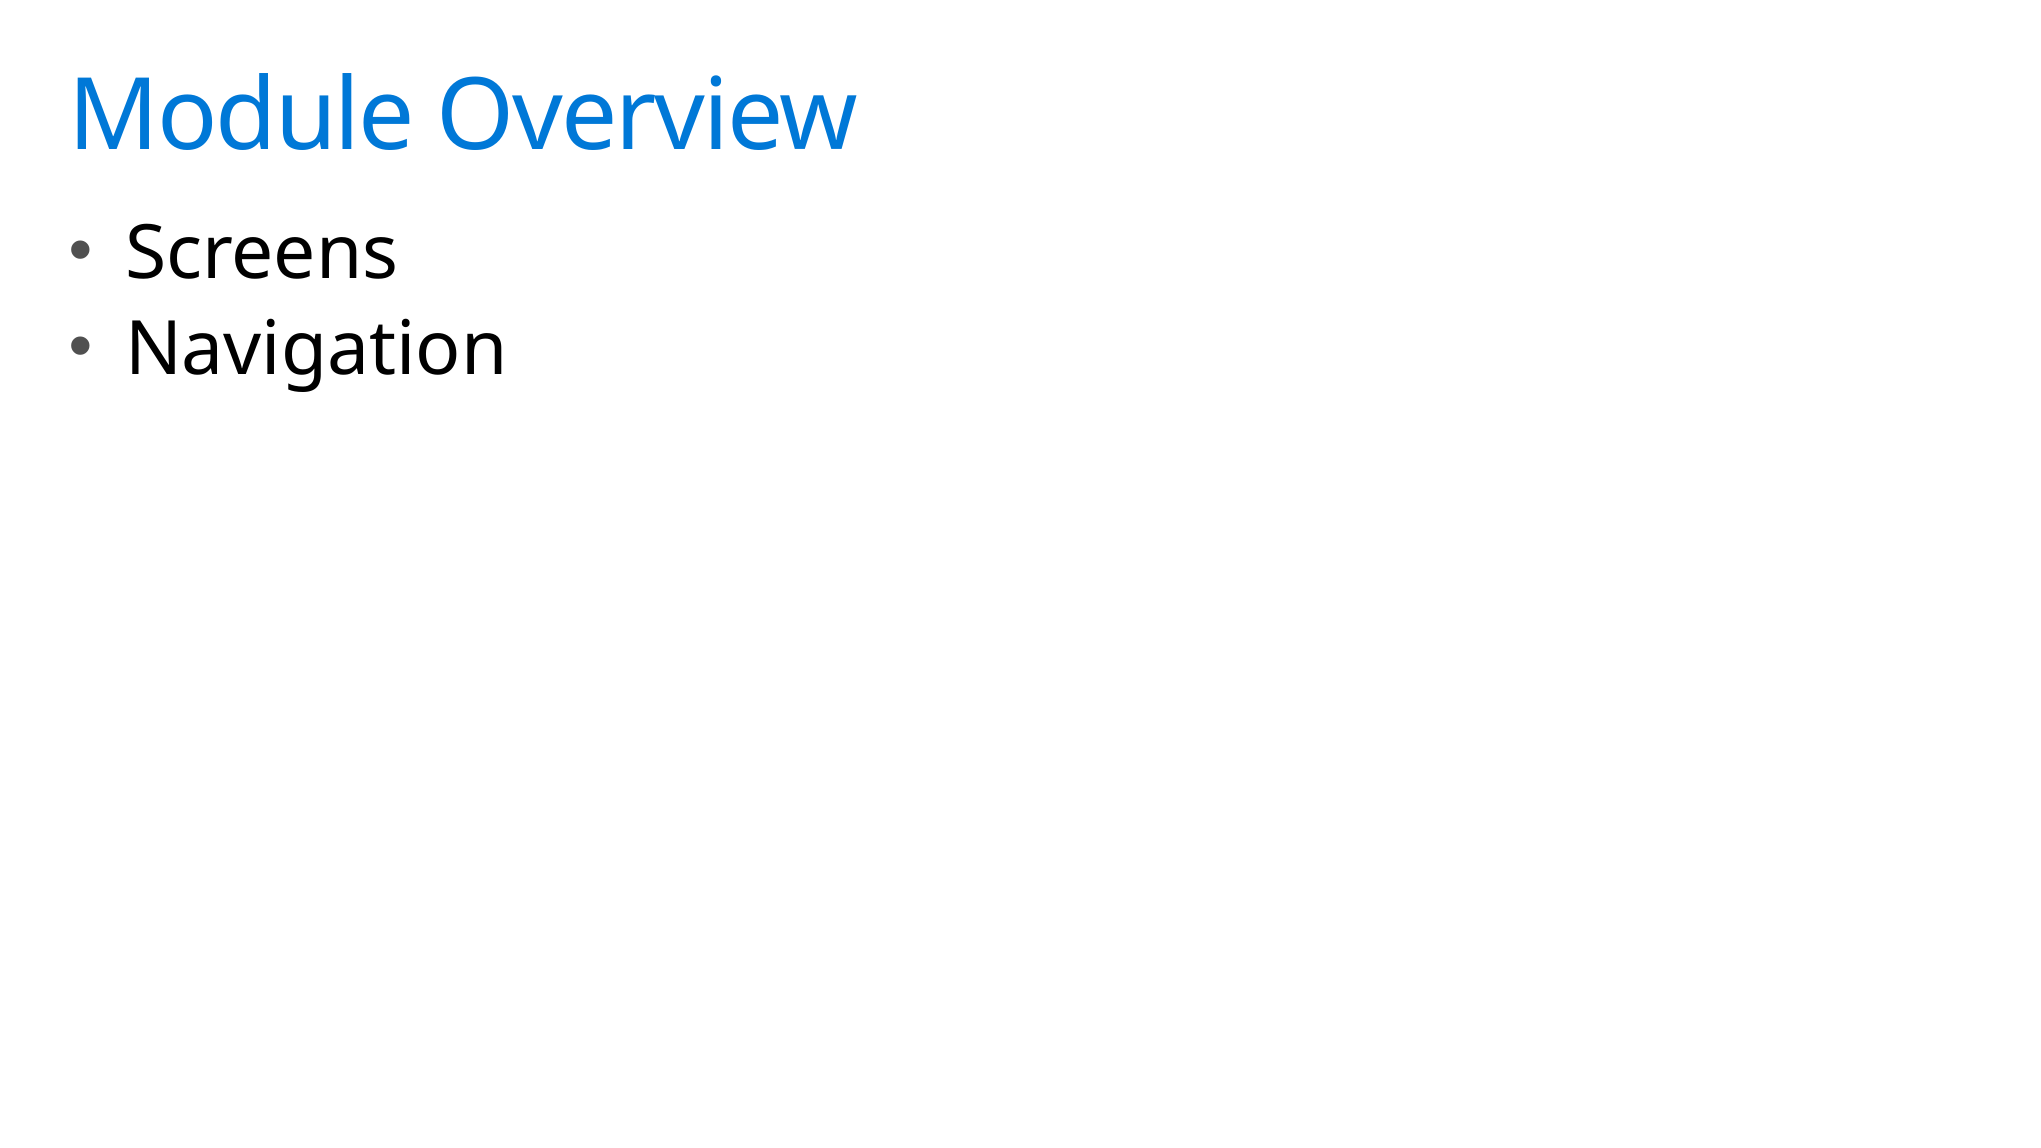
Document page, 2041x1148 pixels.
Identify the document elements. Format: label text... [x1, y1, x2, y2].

list Screens Navigation [44, 198, 1995, 611]
title Module Overview [45, 48, 1996, 199]
